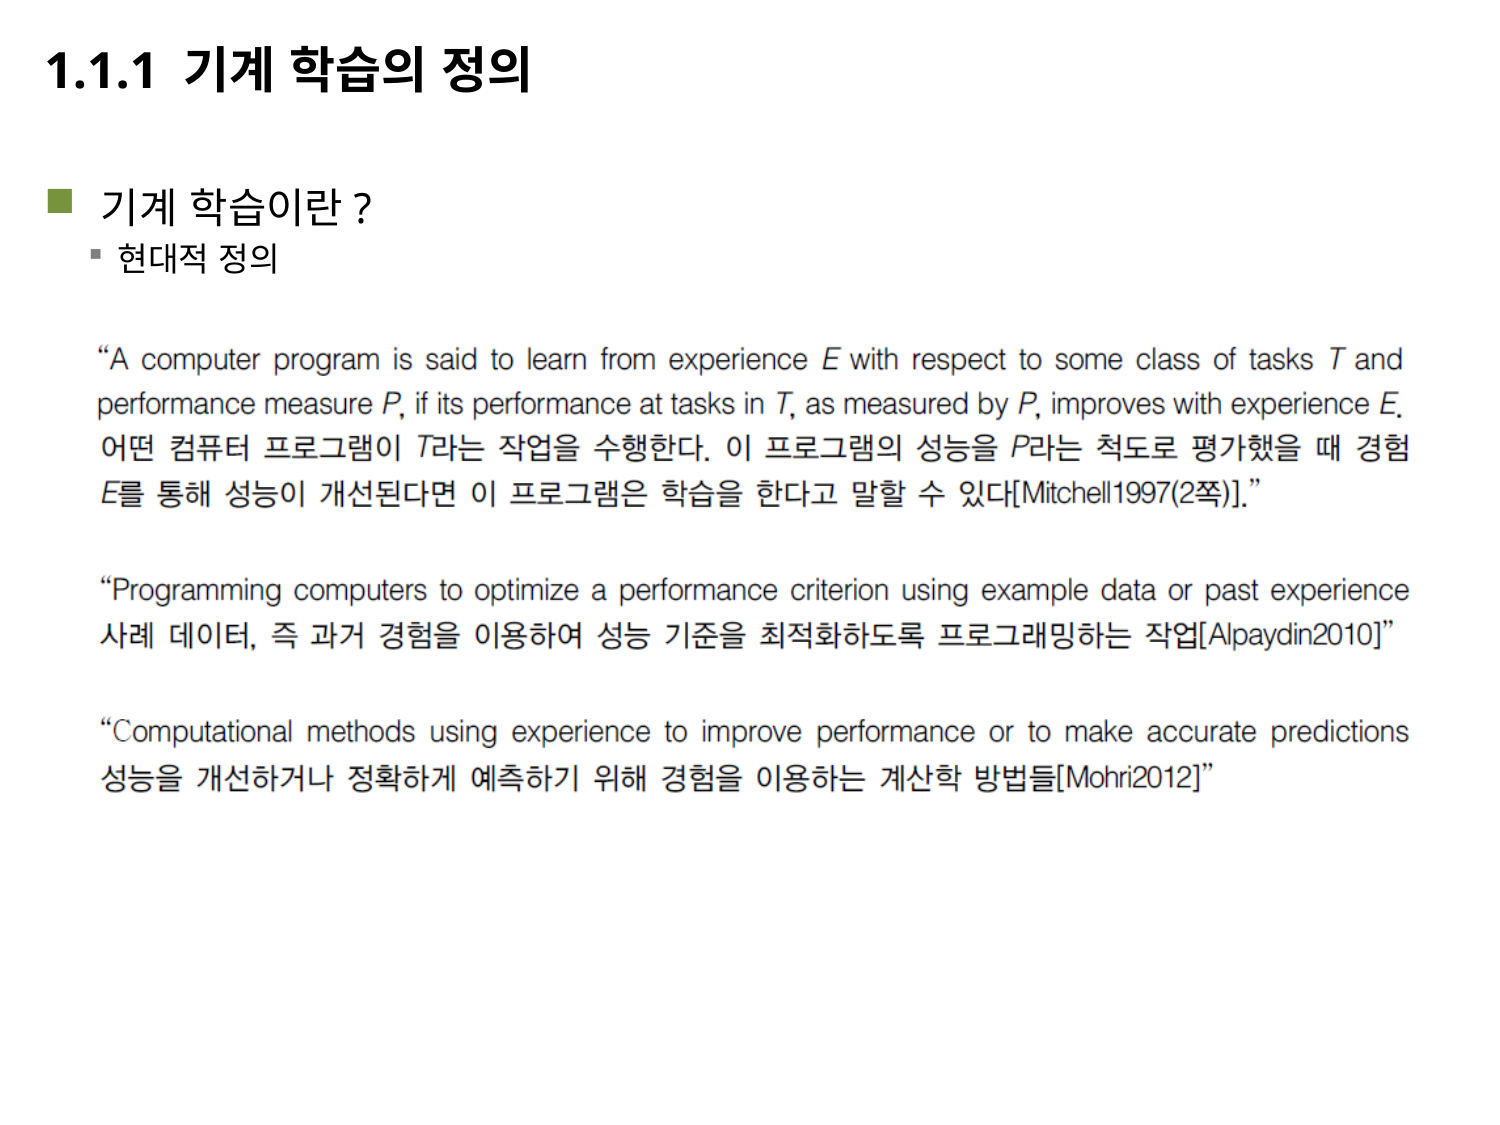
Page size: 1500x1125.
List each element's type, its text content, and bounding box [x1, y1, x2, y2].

title 1.1.1 기계 학습의 정의 [29, 23, 1270, 114]
picture [89, 337, 1412, 424]
list 기계 학습이란? 현대적 정의 [29, 148, 1471, 1083]
picture [93, 426, 1411, 799]
